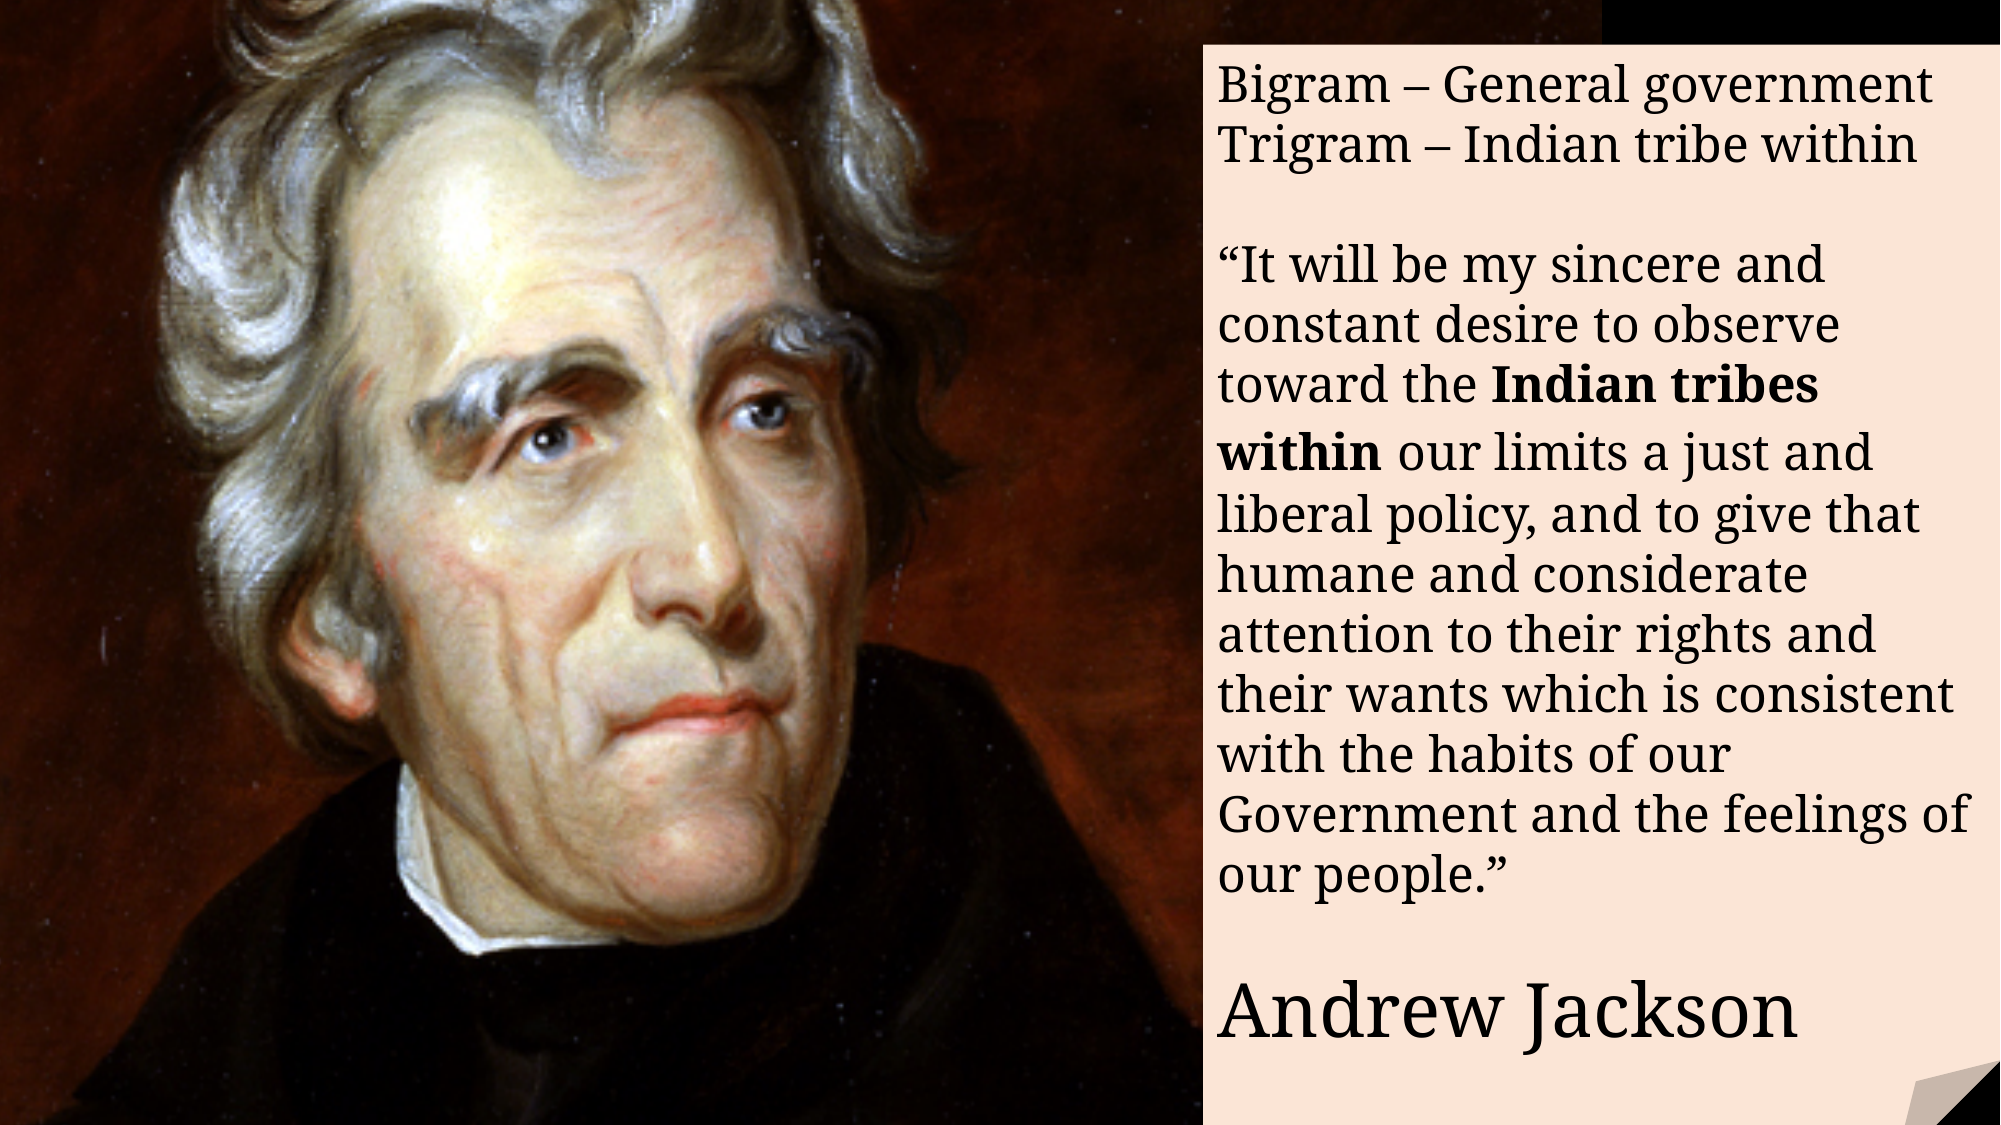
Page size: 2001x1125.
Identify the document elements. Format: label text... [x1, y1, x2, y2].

picture [0, 0, 1602, 1125]
text_box Bigram – General government Trigram – Indian tribe within “It will be my sincere and constant desire to observe toward the Indian tribes within our limits a just and liberal policy, and to give that humane and considerate attention to their rights and their wants which is consistent with the habits of our Government and the feelings of our people.” Andrew Jackson [1602, 44, 2000, 1125]
